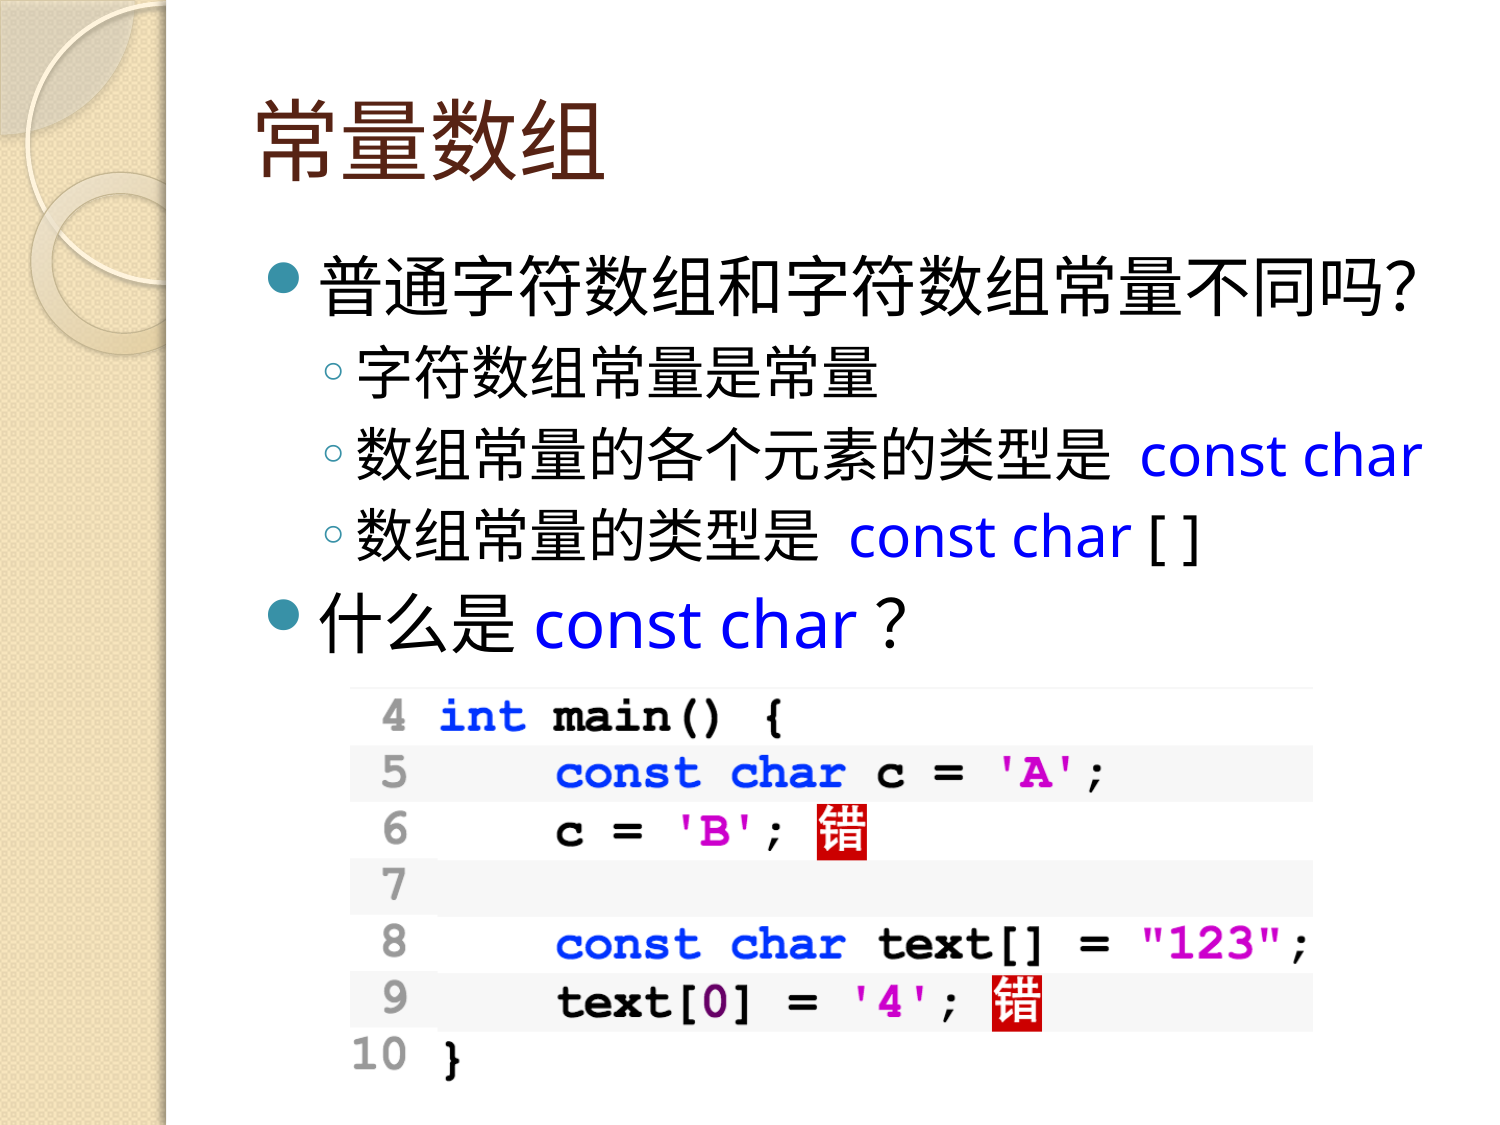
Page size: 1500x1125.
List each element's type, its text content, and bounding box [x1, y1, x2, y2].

list 普通字符数组和字符数组常量不同吗？ 字符数组常量是常量 数组常量的各个元素的类型是 const char 数组常量的类型是 const char [ ] 什么是const char？ [235, 237, 1466, 1025]
picture [349, 687, 1313, 1086]
title 常量数组 [235, 45, 1466, 233]
